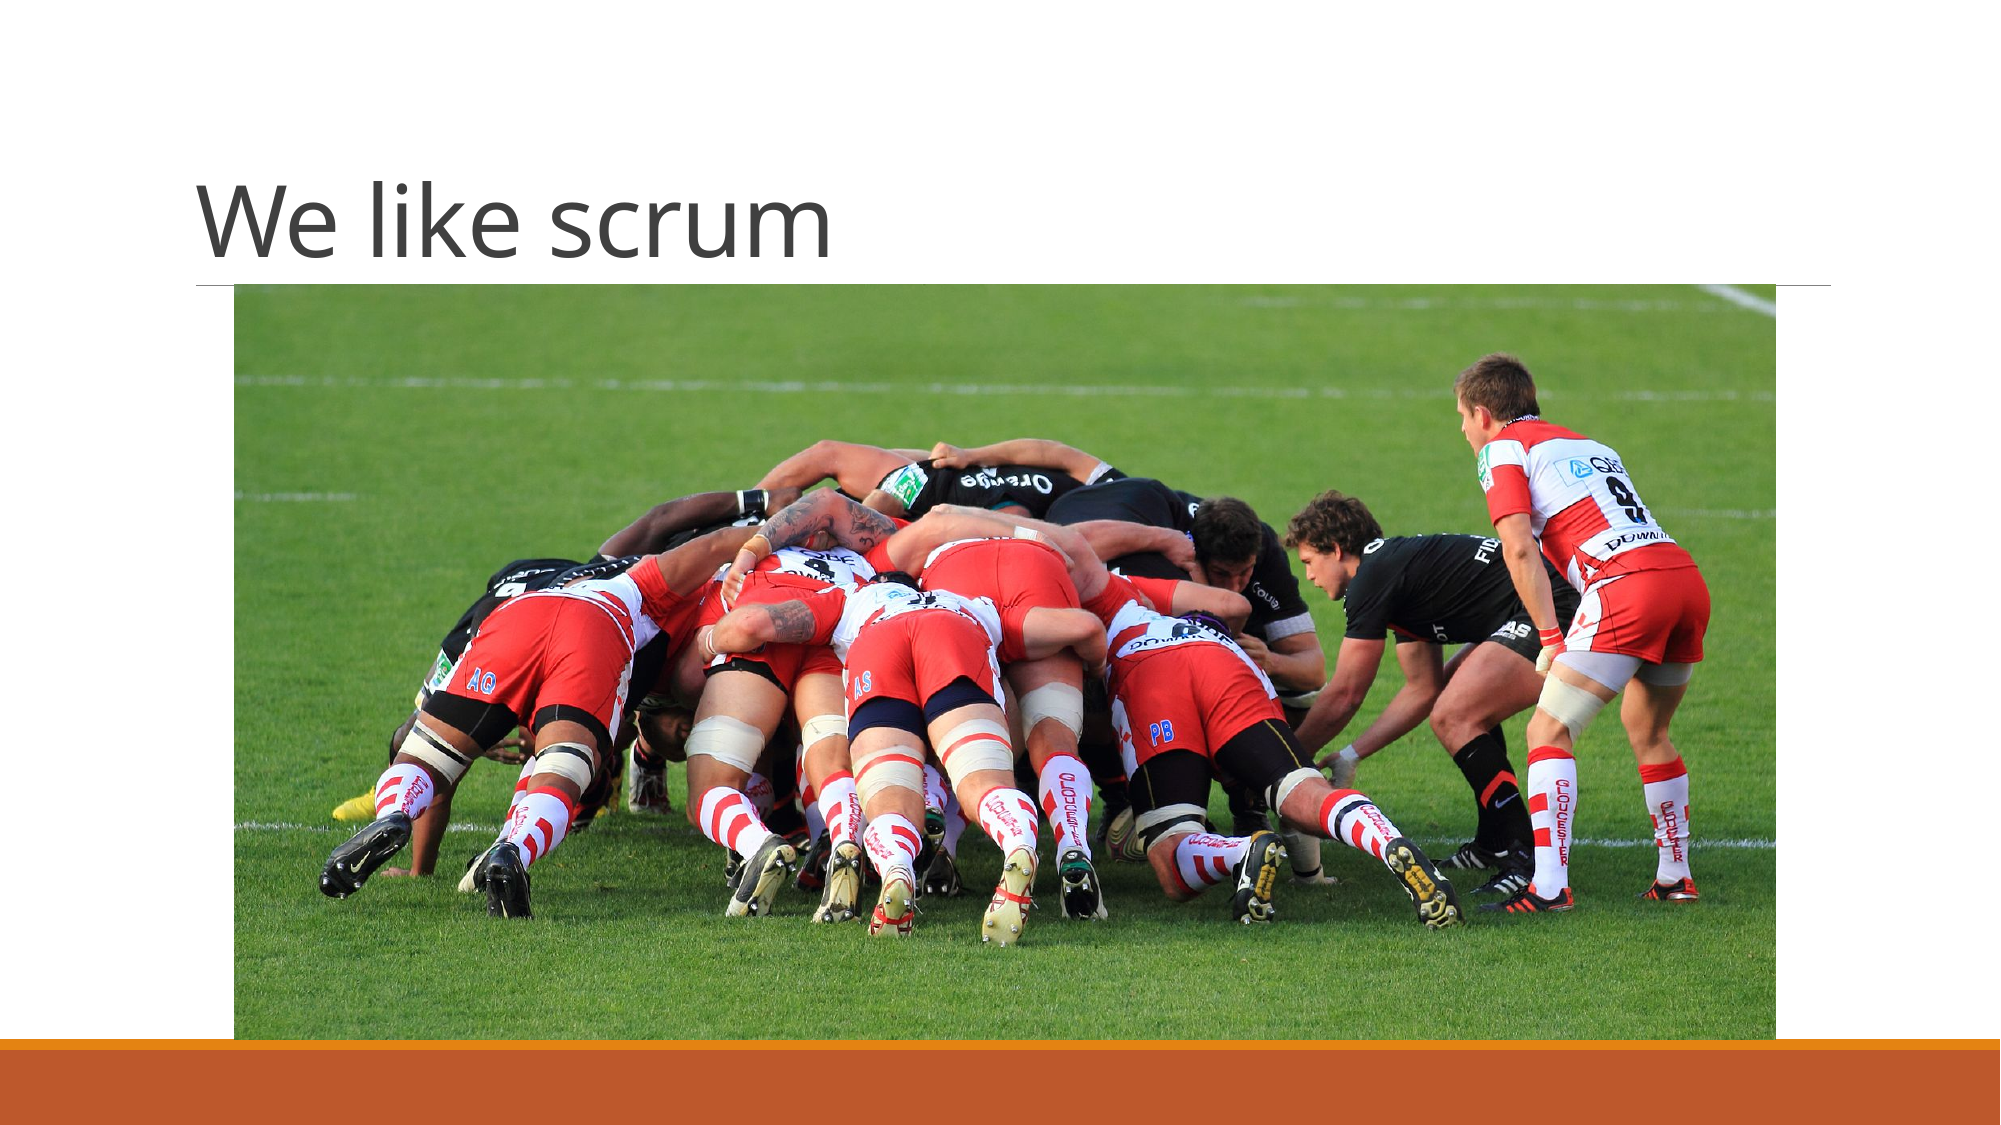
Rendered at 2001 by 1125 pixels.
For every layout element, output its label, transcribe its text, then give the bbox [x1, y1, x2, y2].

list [234, 284, 1776, 1040]
title We like scrum [180, 47, 1830, 285]
